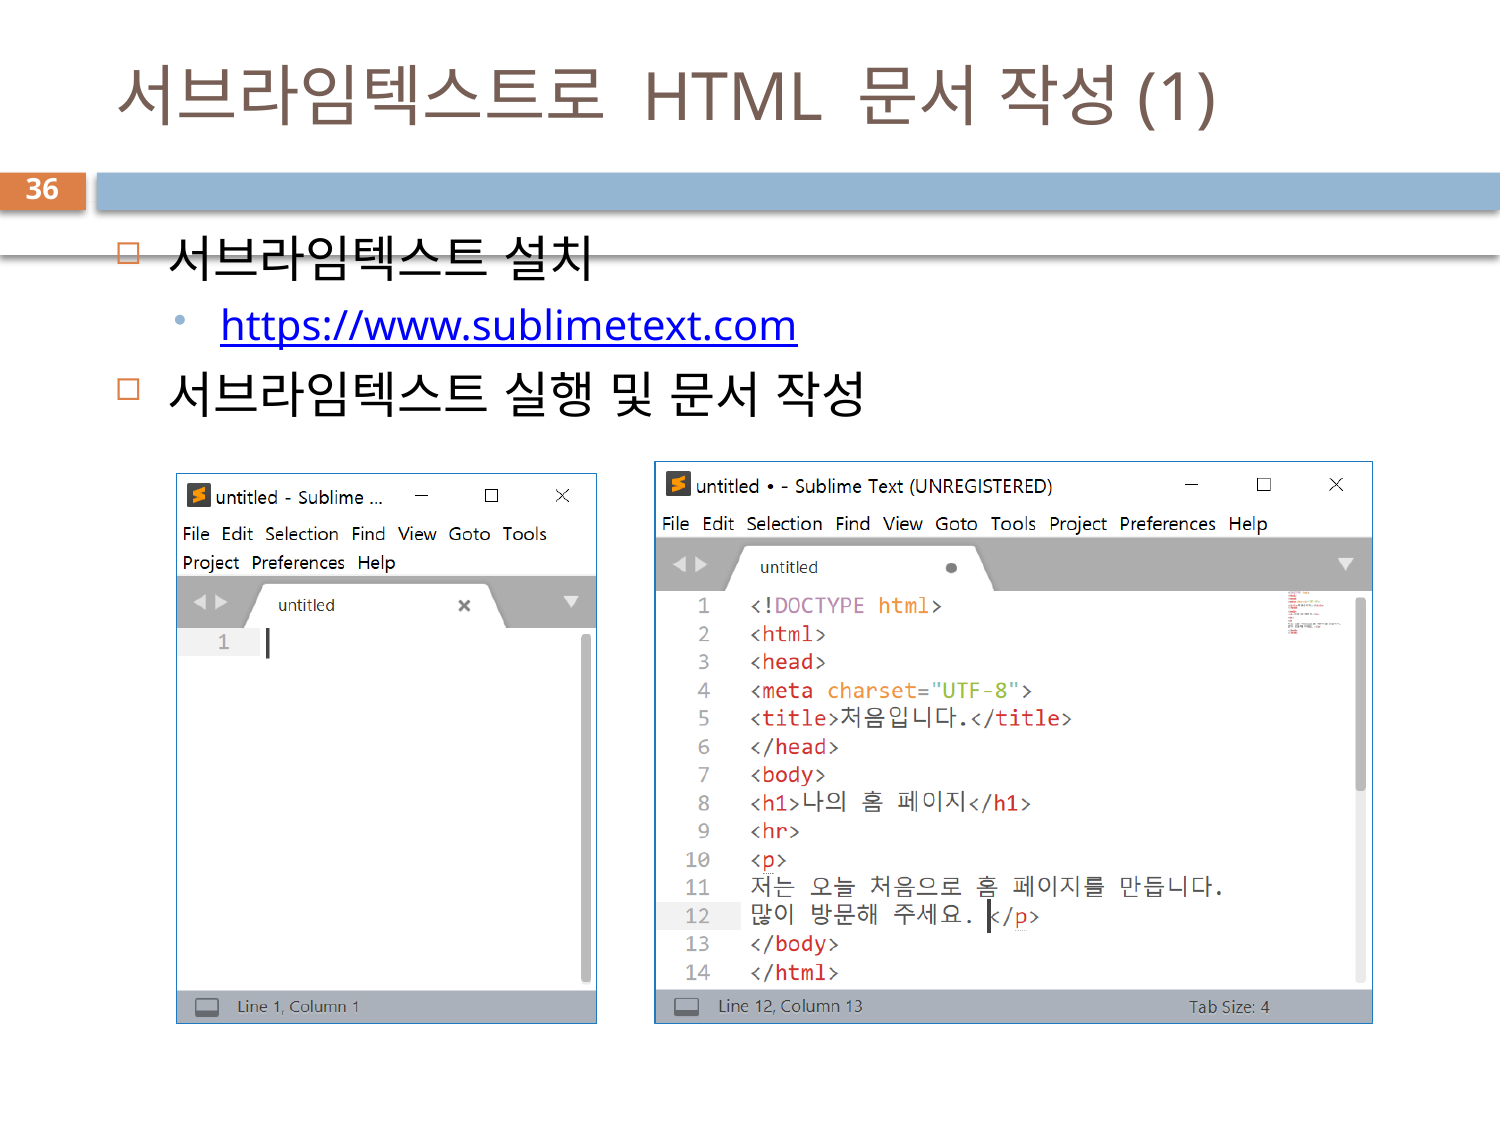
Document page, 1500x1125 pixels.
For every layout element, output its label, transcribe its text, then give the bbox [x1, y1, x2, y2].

list 서브라임텍스트 설치 https://www.sublimetext.com 서브라임텍스트 실행 및 문서 작성 [100, 219, 1438, 1047]
slide_number 36 [0, 170, 87, 211]
picture [176, 473, 597, 1024]
picture [655, 461, 1372, 1024]
title 서브라임텍스트로 HTML 문서 작성(1) [100, 37, 1438, 149]
